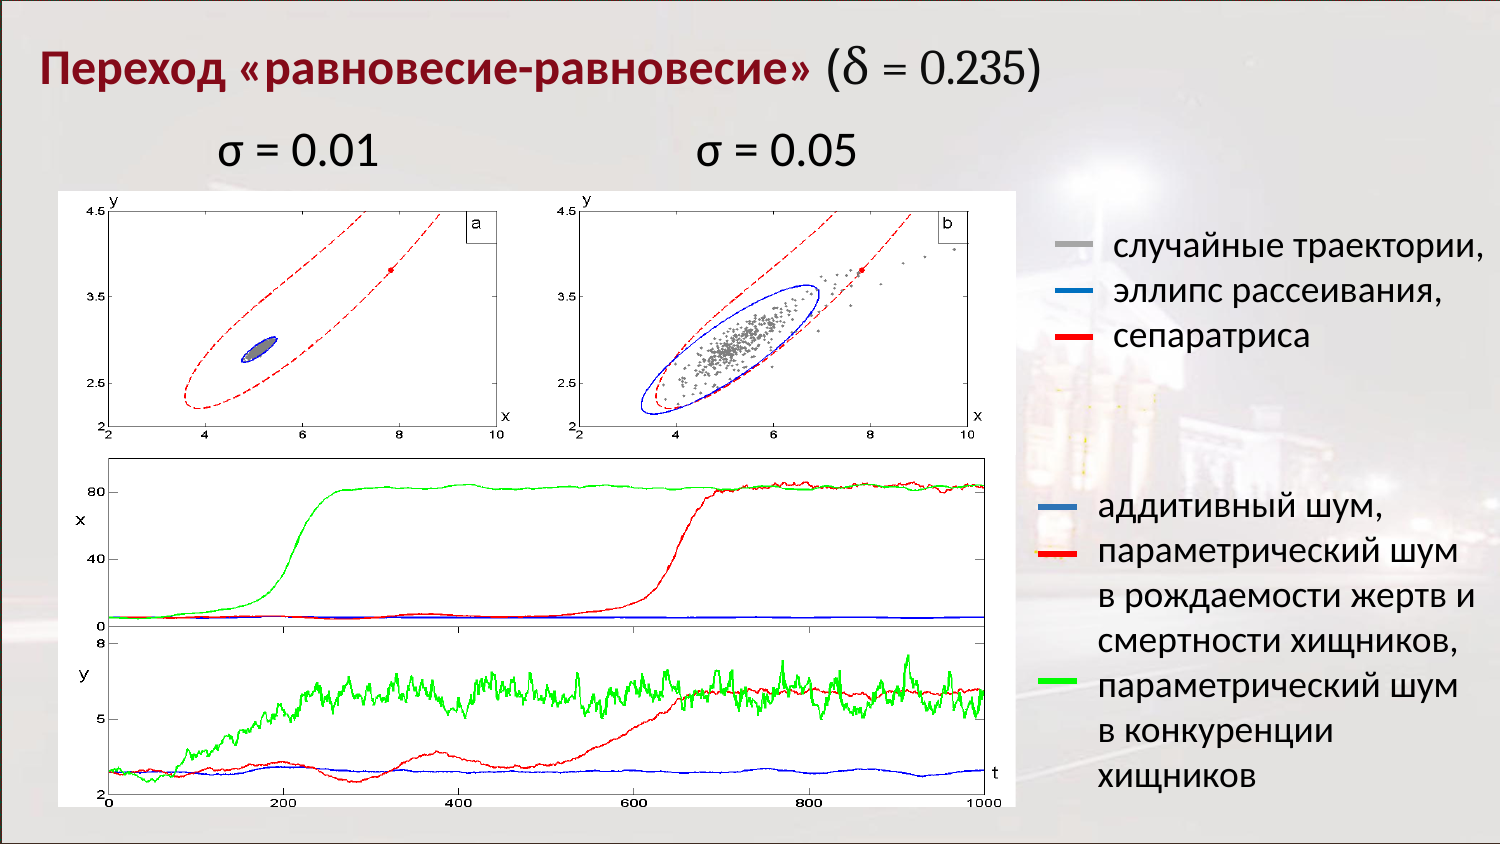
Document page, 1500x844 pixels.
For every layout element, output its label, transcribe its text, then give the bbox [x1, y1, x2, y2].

text_box Переход «равновесие-равновесие» (δ = 0.235) [24, 19, 1352, 120]
text_box σ = 0.05 [681, 120, 883, 184]
text_box [1055, 288, 1093, 293]
text_box [1038, 551, 1077, 557]
text_box [1038, 504, 1077, 510]
text_box аддитивный шум, параметрический шум в рождаемости жертв и смертности хищников, параметрический шум в конкуренции хищников [1082, 472, 1500, 802]
text_box [1038, 678, 1077, 684]
text_box σ = 0.01 [202, 120, 405, 184]
text_box случайные траектории, эллипс рассеивания, сепаратриса [1098, 212, 1500, 362]
text_box [1055, 334, 1093, 340]
text_box [1055, 241, 1093, 247]
picture [0, 0, 1500, 844]
